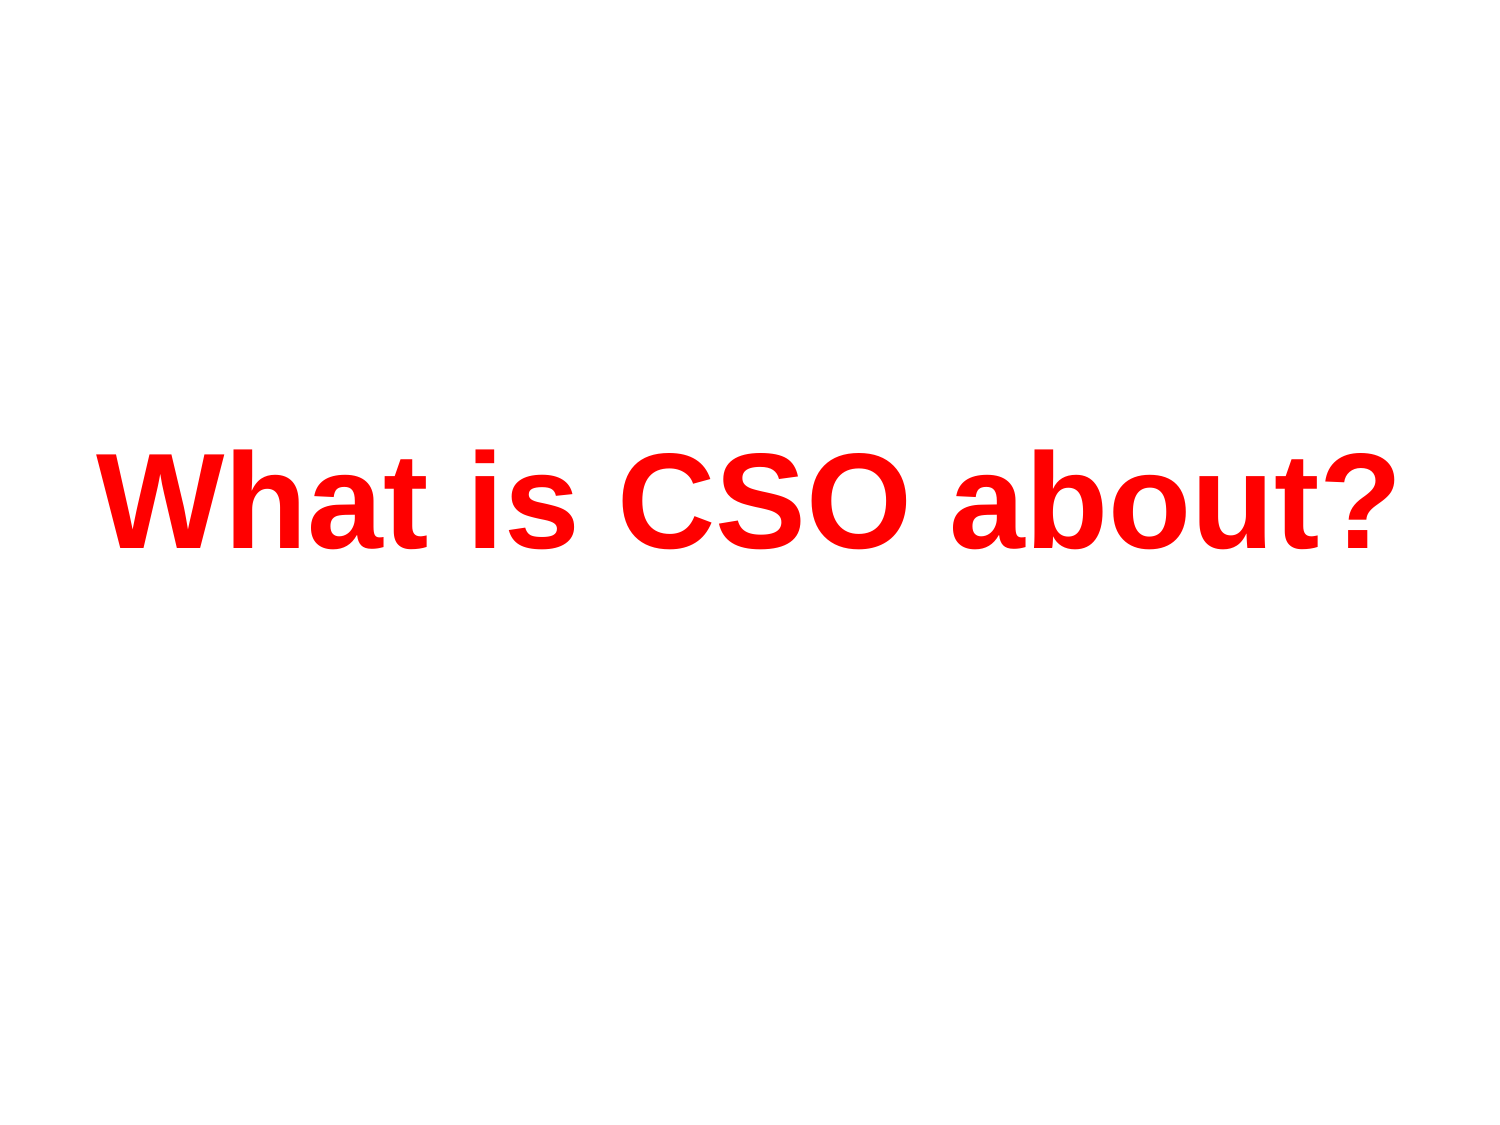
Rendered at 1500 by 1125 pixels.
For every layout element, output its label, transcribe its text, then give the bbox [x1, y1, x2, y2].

title What is CSO about? [75, 399, 1425, 588]
